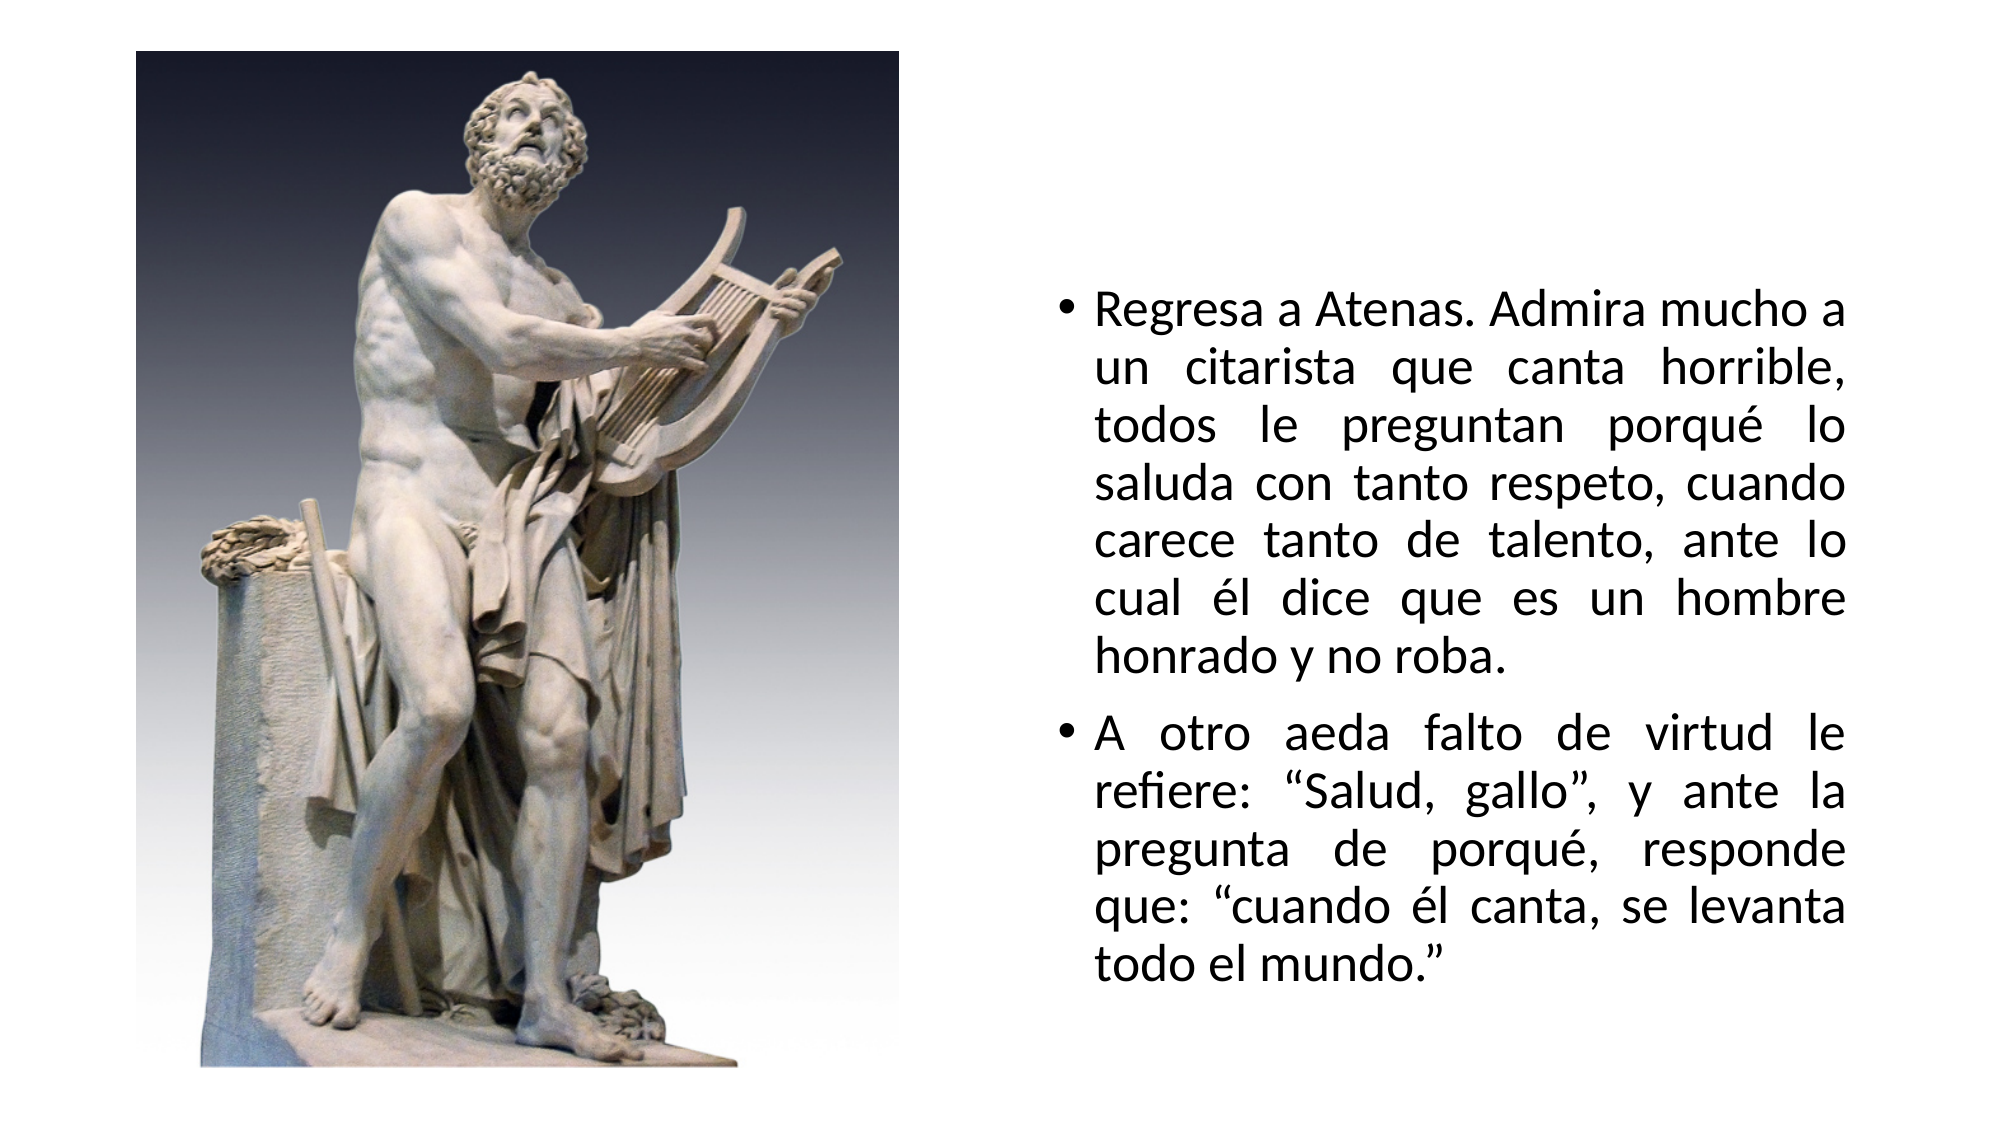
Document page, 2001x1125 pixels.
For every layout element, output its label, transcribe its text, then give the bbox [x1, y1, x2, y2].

picture [136, 51, 899, 1068]
list Regresa a Atenas. Admira mucho a un citarista que canta horrible, todos le preguntan porqué lo saluda con tanto respeto, cuando carece tanto de talento, ante lo cual él dice que es un hombre honrado y no roba. A otro aeda falto de virtud le refiere: “Salud, gallo”, y ante la pregunta de porqué, responde que: “cuando él canta, se levanta todo el mundo.” [1042, 272, 1863, 1006]
